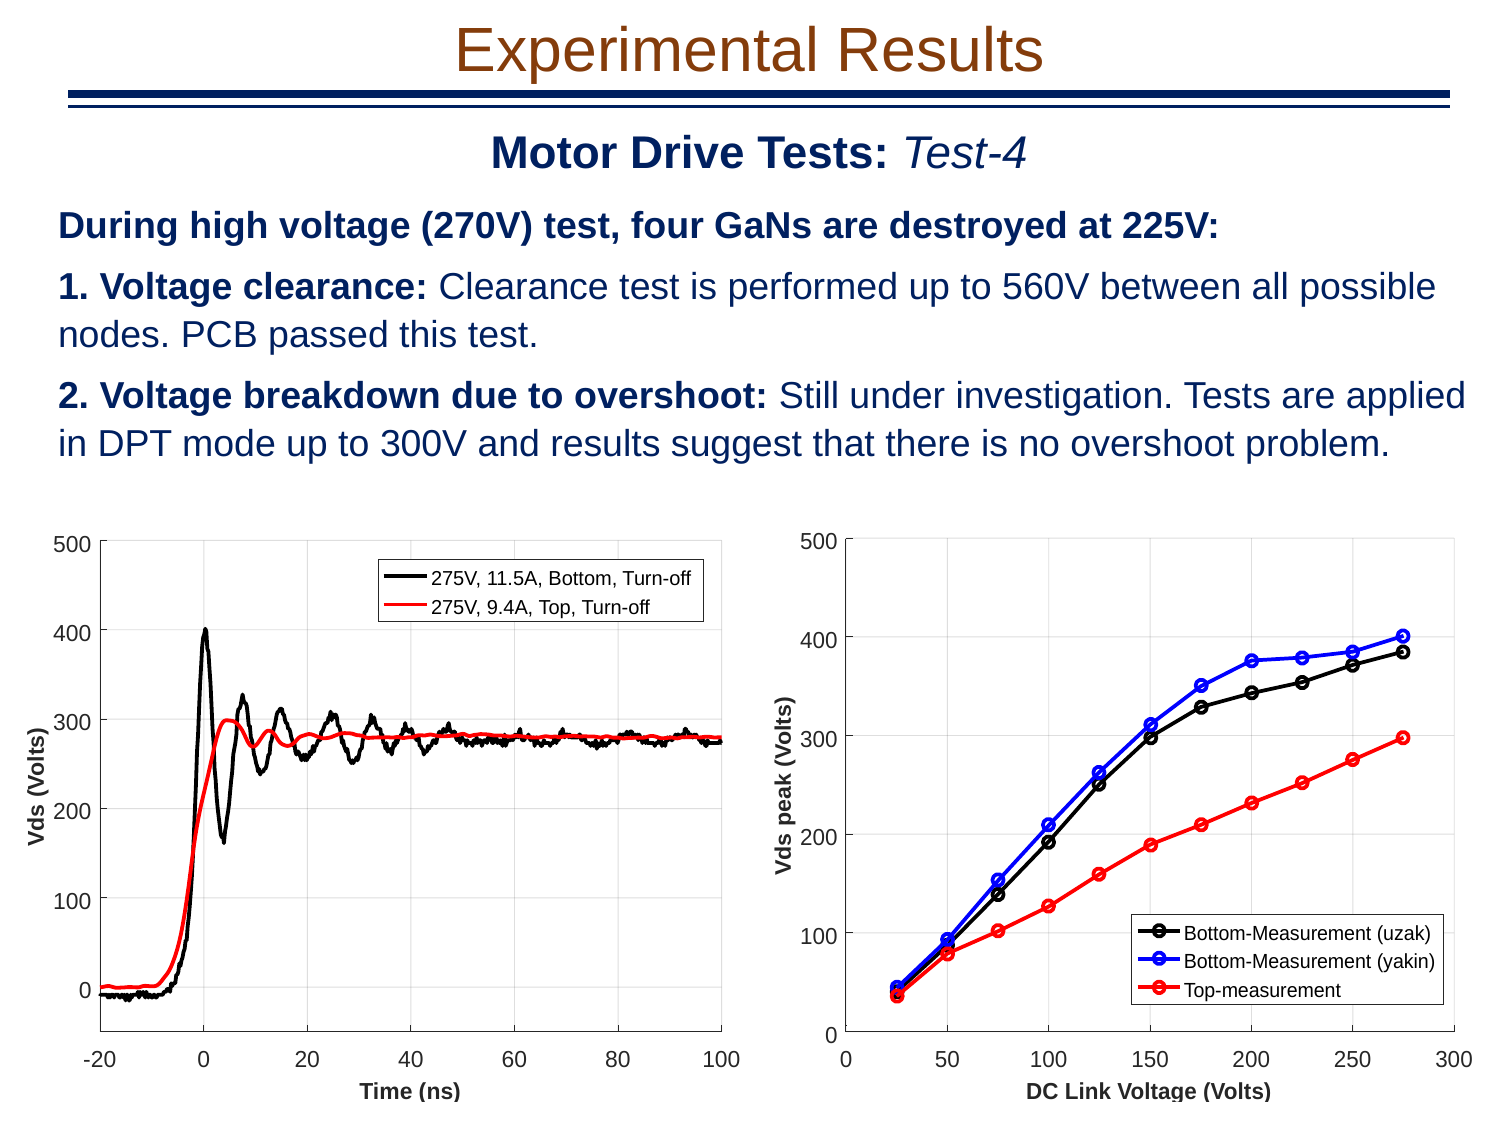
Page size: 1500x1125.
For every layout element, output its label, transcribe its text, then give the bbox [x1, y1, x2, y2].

picture [15, 519, 741, 1102]
picture [765, 519, 1475, 1102]
text_box Motor Drive Tests: Test-4 [43, 111, 1475, 186]
text_box Experimental Results [0, 1, 1500, 92]
text_box During high voltage (270V) test, four GaNs are destroyed at 225V: 1. Voltage clearance: Clearance test is performed up to 560V between all possible nodes. PCB passed this test. 2. Voltage breakdown due to overshoot: Still under investigation. Tests are applied in DPT mode up to 300V and results suggest that there is no overshoot problem. [43, 190, 1500, 472]
